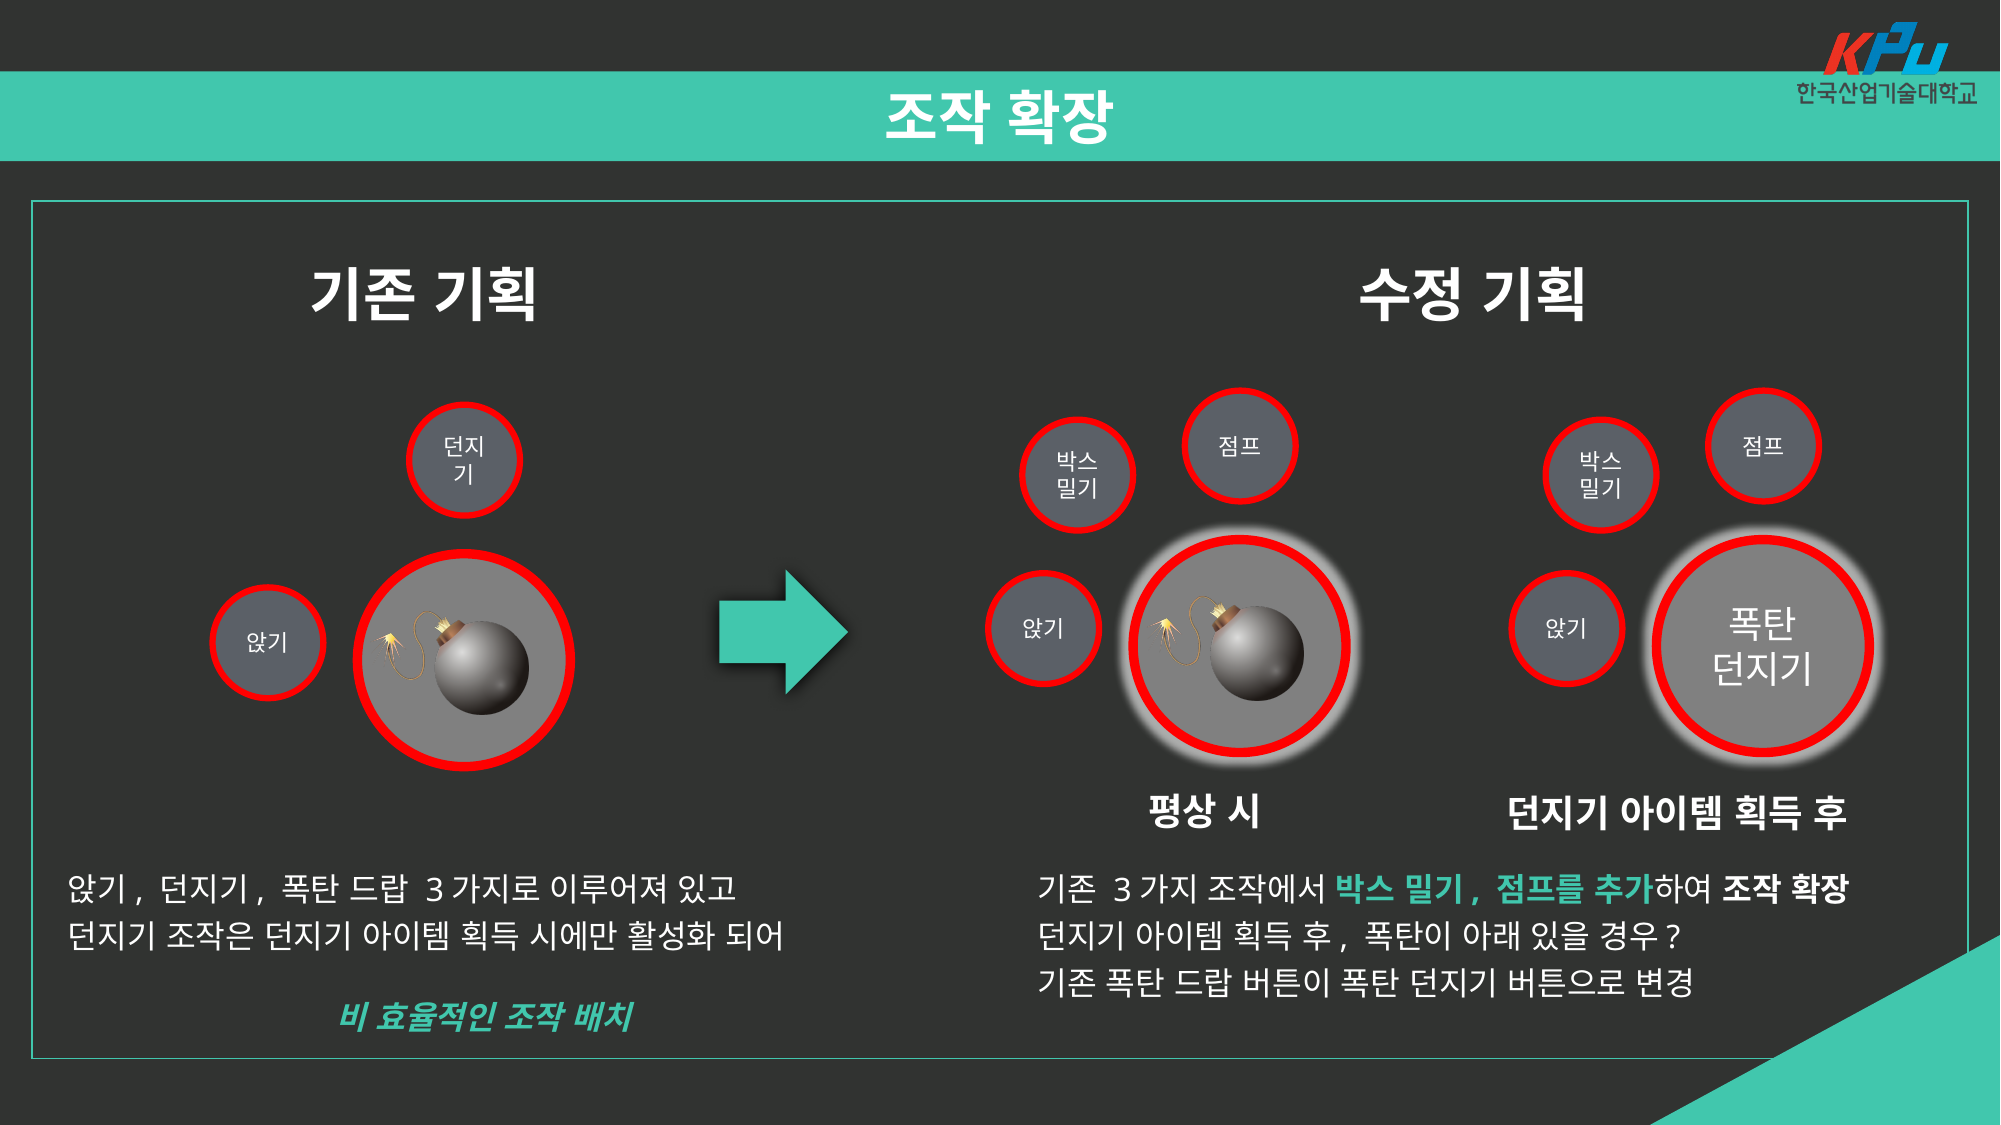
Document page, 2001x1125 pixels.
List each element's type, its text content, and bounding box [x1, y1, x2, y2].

text_box 앉기 [987, 572, 1101, 686]
text_box [1649, 933, 2000, 1125]
text_box [718, 566, 850, 697]
text_box 평상 시 [1133, 759, 1294, 866]
text_box 폭탄 던지기 [1655, 538, 1871, 754]
text_box [1132, 538, 1348, 754]
text_box 박스 밀기 [1021, 418, 1135, 532]
text_box 조작 확장 [0, 70, 2000, 162]
text_box 기존 3가지 조작에서 박스 밀기, 점프를 추가하여 조작 확장 던지기 아이템 획득 후, 폭탄이 아래 있을 경우? 기존 폭탄 드랍 버튼이 폭탄 던지기 버튼으로 변경 [1022, 865, 1959, 1045]
text_box 점프 [1183, 389, 1297, 503]
slide_number 23 [1493, 1045, 1944, 1103]
text_box 기존 기획 [294, 244, 595, 351]
text_box [356, 552, 572, 768]
text_box 수정 기획 [1343, 244, 1644, 351]
text_box [1642, 525, 1884, 762]
picture [1887, 33, 1901, 42]
picture [1146, 596, 1304, 701]
text_box 던지기 [408, 403, 522, 517]
text_box 점프 [1707, 389, 1821, 503]
picture [1797, 22, 1977, 117]
text_box 앉기, 던지기, 폭탄 드랍 3가지로 이루어져 있고 던지기 조작은 던지기 아이템 획득 시에만 활성화 되어 비 효율적인 조작 배치 [52, 865, 917, 1045]
text_box 앉기 [1510, 572, 1624, 686]
text_box 앉기 [211, 586, 325, 700]
picture [370, 611, 529, 715]
text_box [1119, 525, 1360, 759]
text_box [31, 200, 1969, 1059]
text_box 던지기 아이템 획득 후 [1491, 762, 1911, 869]
text_box 박스 밀기 [1544, 418, 1658, 532]
